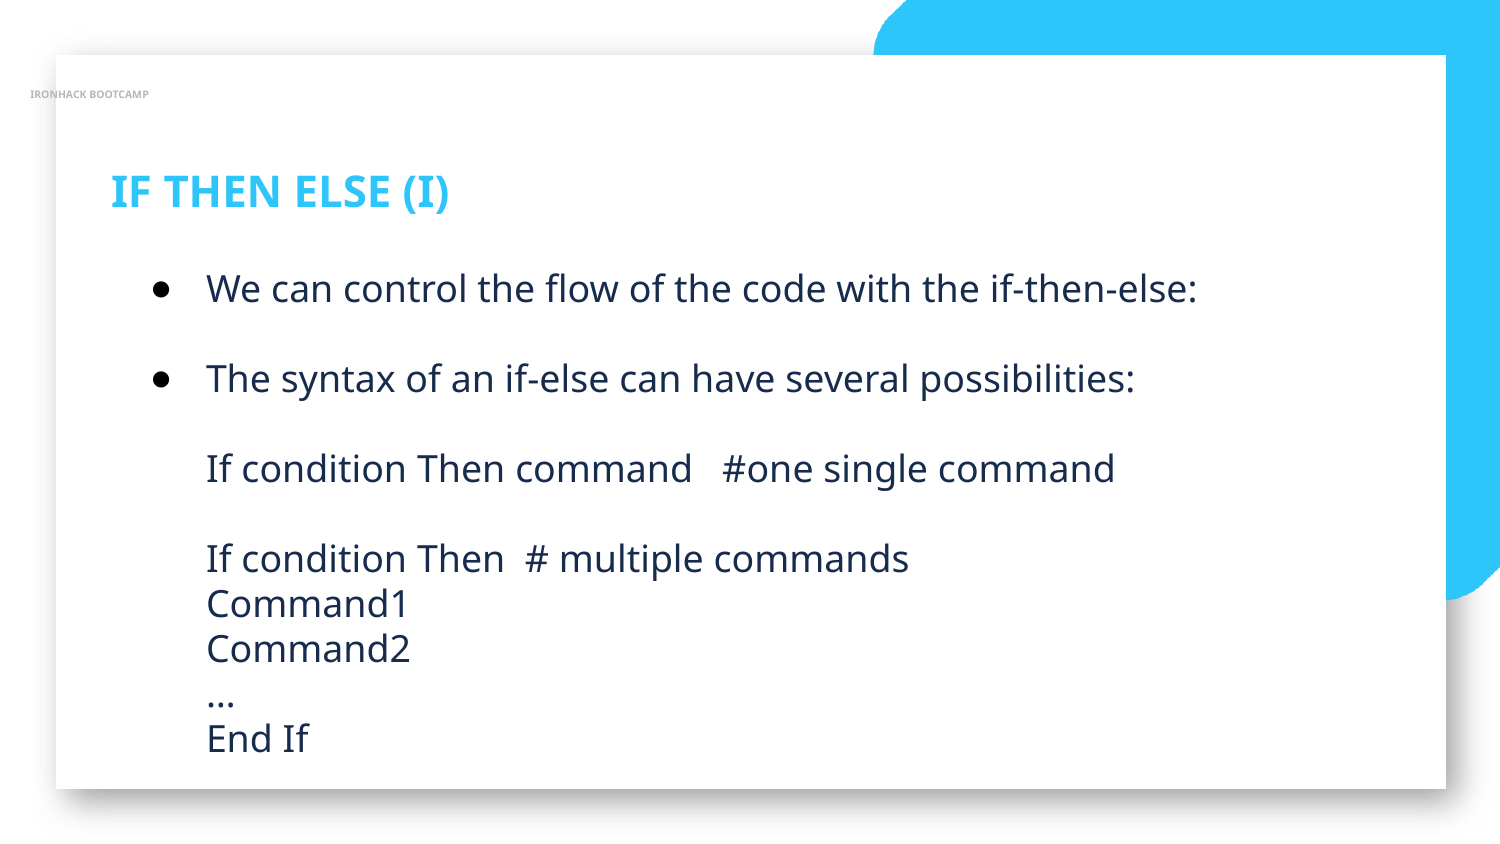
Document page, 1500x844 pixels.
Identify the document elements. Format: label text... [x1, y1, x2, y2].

text_box IRONHACK BOOTCAMP [15, 71, 354, 108]
picture [0, 0, 1500, 844]
text_box We can control the flow of the code with the if-then-else: The syntax of an if-else can have several possibilities: If condition Then command #one single command If condition Then # multiple commands Command1 Command2 … End If [115, 249, 1389, 733]
text_box IF THEN ELSE (I) [96, 149, 1417, 266]
